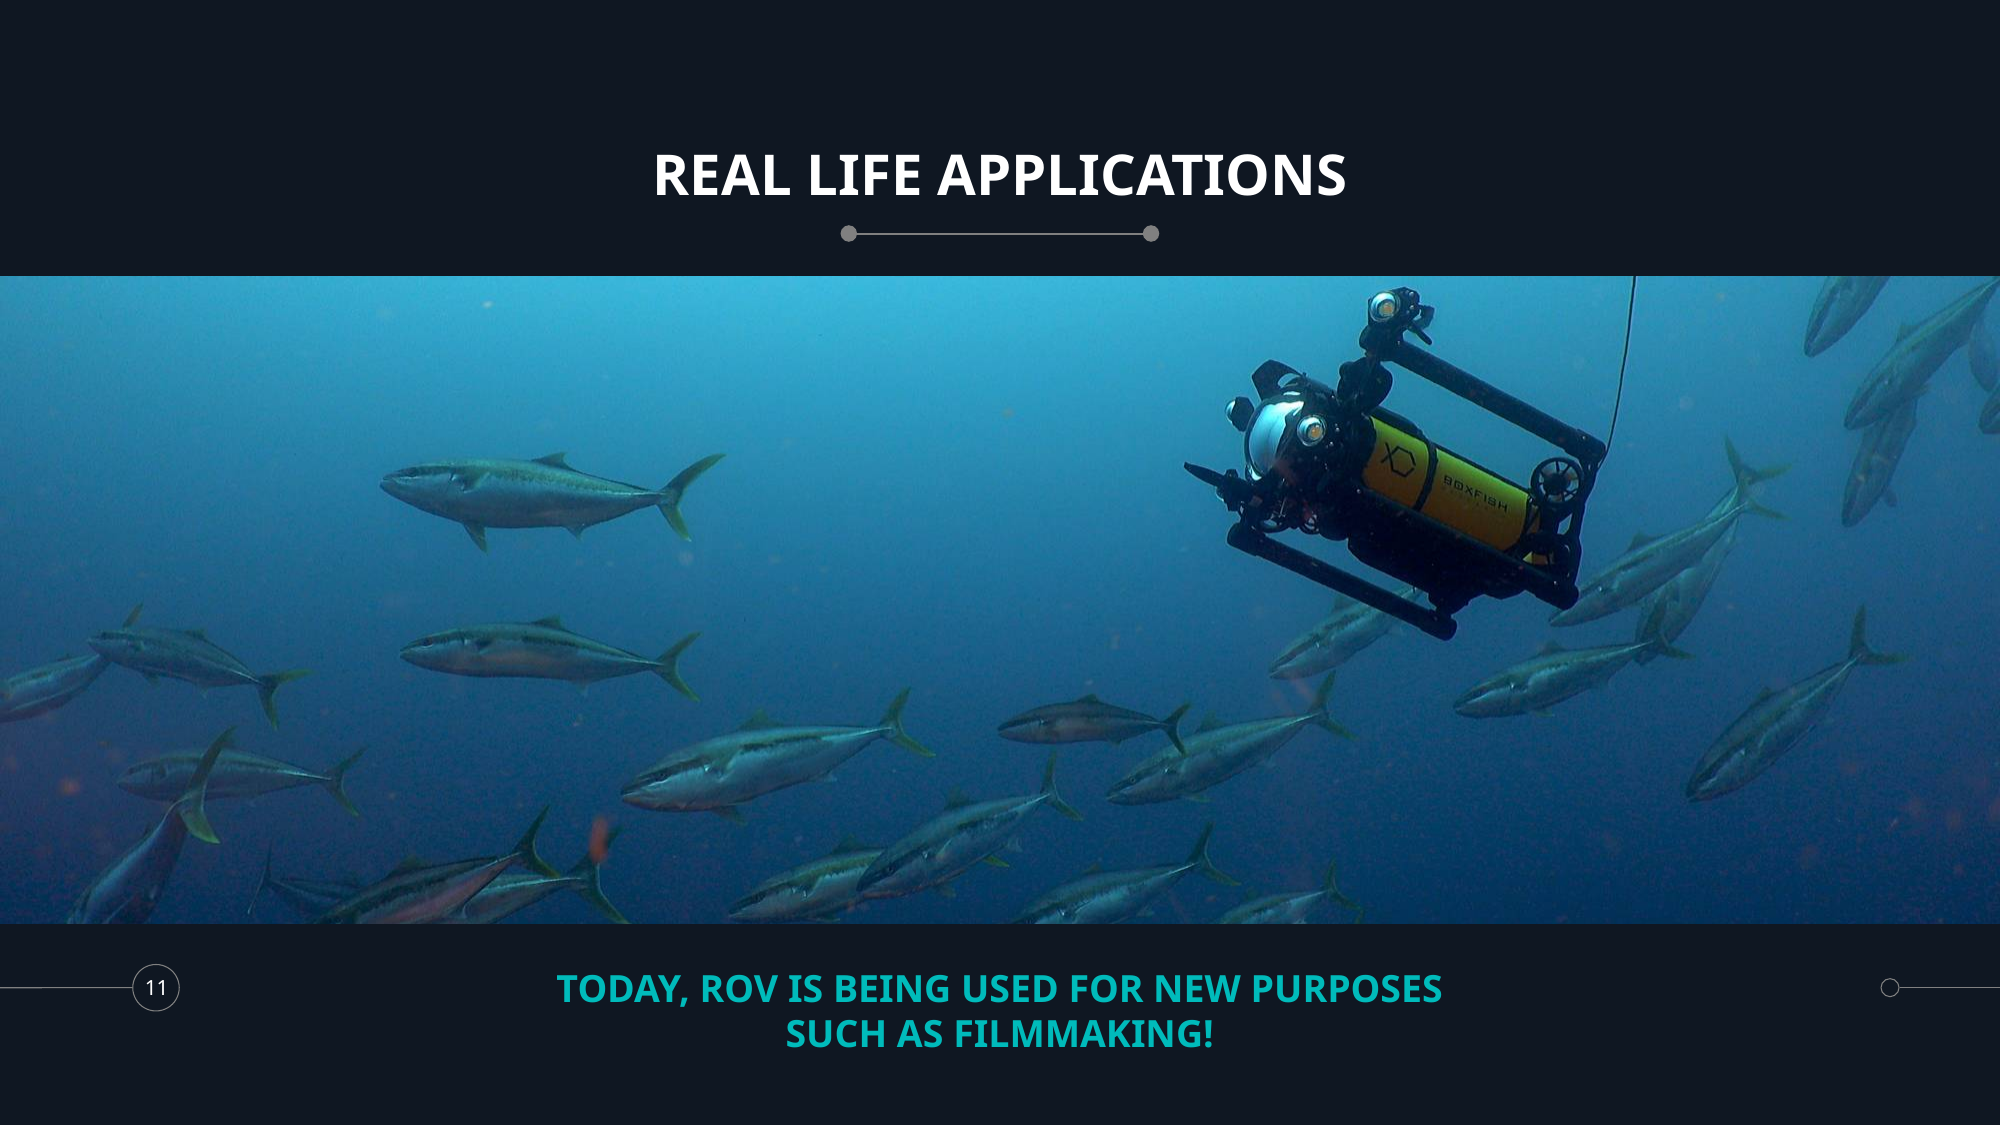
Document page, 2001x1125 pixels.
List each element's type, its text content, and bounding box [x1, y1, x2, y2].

picture [0, 275, 2000, 924]
title REAL LIFE APPLICATIONS [633, 114, 1367, 208]
slide_number 11 [127, 964, 186, 1014]
list TODAY, ROV IS BEING USED FOR NEW PURPOSES SUCH AS FILMMAKING! [555, 964, 1445, 1058]
